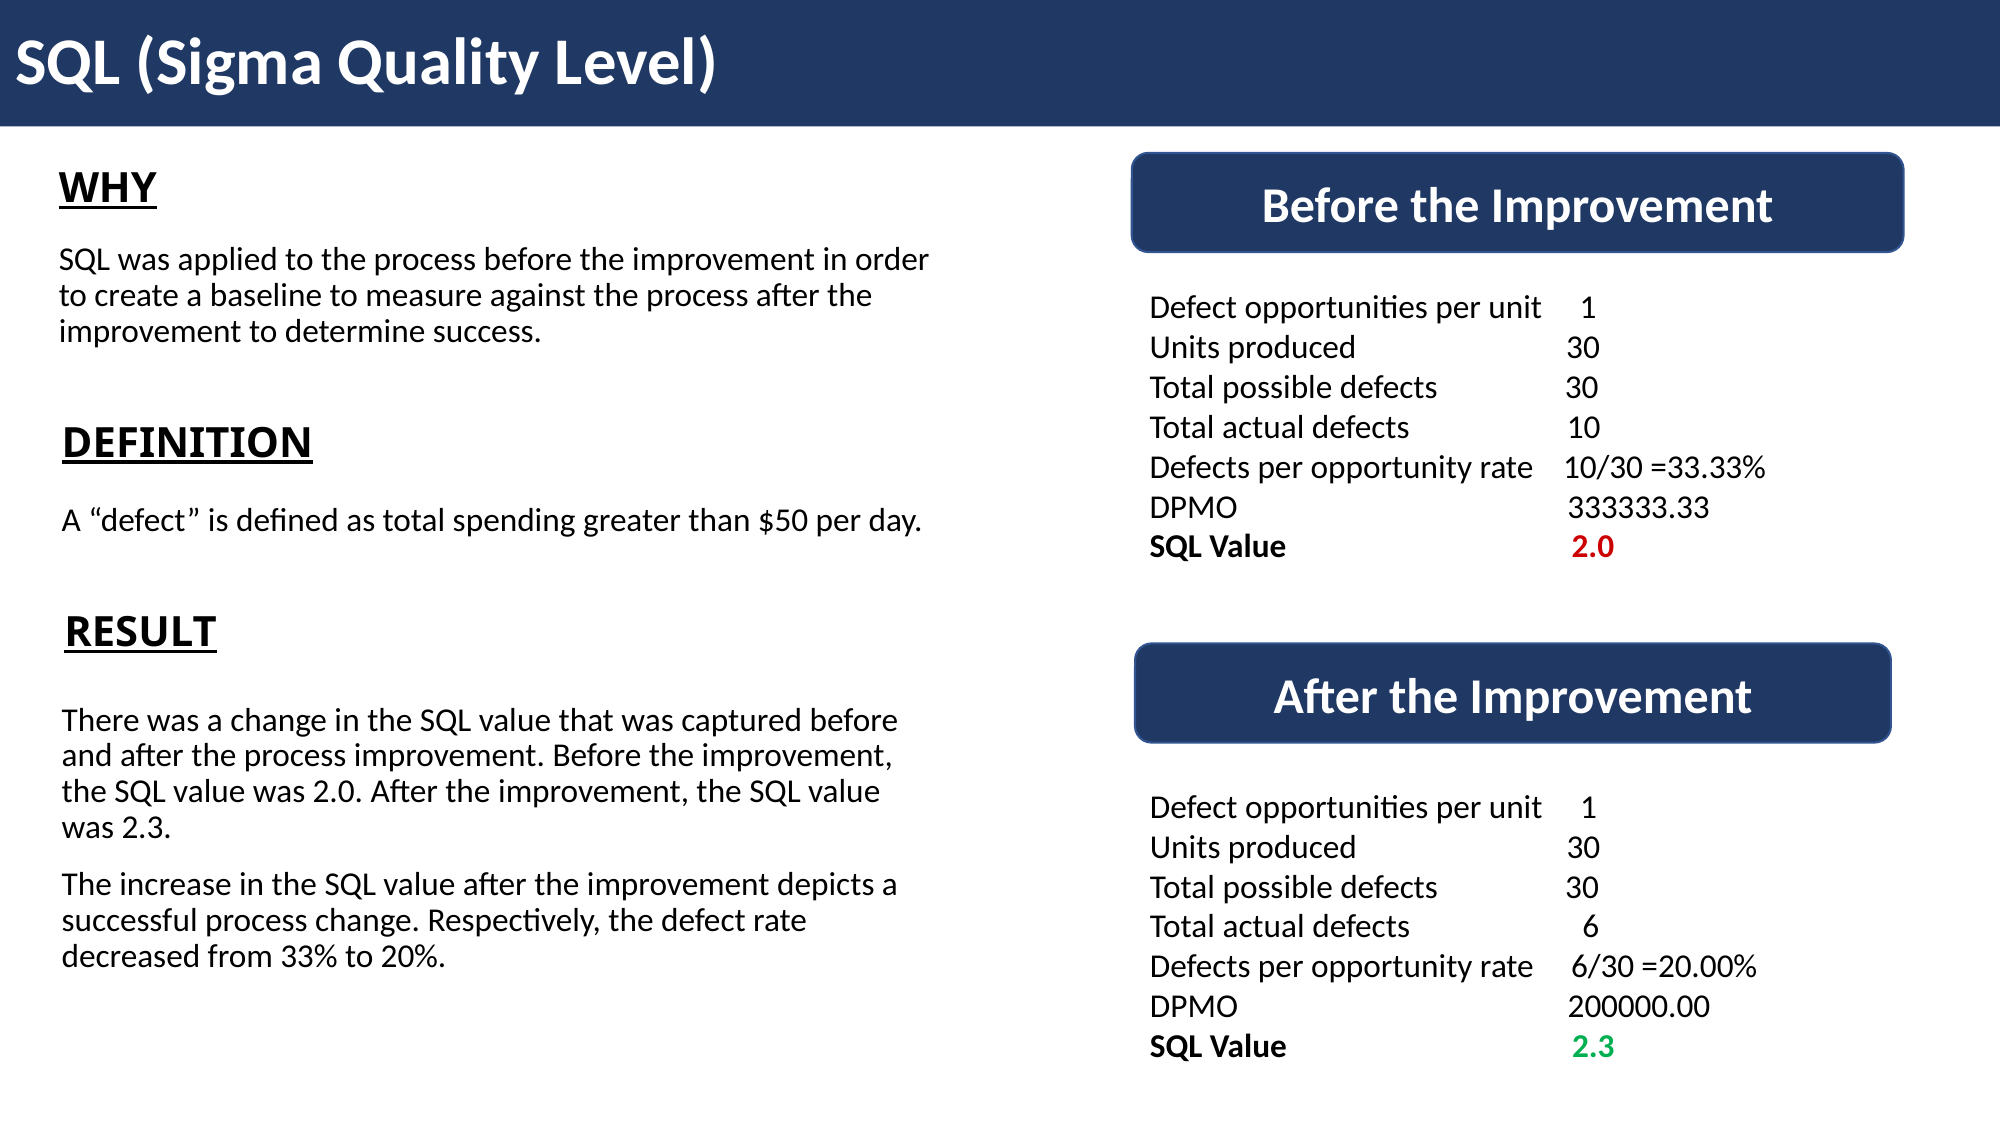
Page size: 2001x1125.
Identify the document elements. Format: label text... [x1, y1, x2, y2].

text_box Before the Improvement [1130, 151, 1905, 254]
text_box After the Improvement [1133, 642, 1892, 744]
title WHY [43, 135, 1769, 243]
text_box A “defect” is defined as total spending greater than $50 per day. [46, 495, 954, 608]
text_box SQL was applied to the process before the improvement in order to create a baseline to measure against the process after the improvement to determine success. [43, 243, 952, 400]
text_box SQL (Sigma Quality Level) [0, 0, 2000, 127]
text_box Defect opportunities per unit 1 Units produced 30 Total possible defects 30 Total actual defects 10 Defects per opportunity rate 10/30 =33.33% DPMO 333333.33 SQL Value 2.0 [1134, 277, 1925, 580]
text_box There was a change in the SQL value that was captured before and after the process improvement. Before the improvement, the SQL value was 2.0. After the improvement, the SQL value was 2.3. The increase in the SQL value after the improvement depicts a successful process change. Respectively, the defect rate decreased from 33% to 20%. [46, 694, 952, 1006]
text_box Defect opportunities per unit 1 Units produced 30 Total possible defects 30 Total actual defects 6 Defects per opportunity rate 6/30 =20.00% DPMO 200000.00 SQL Value 2.3 [1135, 777, 1925, 1125]
text_box RESULT [49, 608, 954, 687]
text_box DEFINITION [46, 390, 952, 495]
